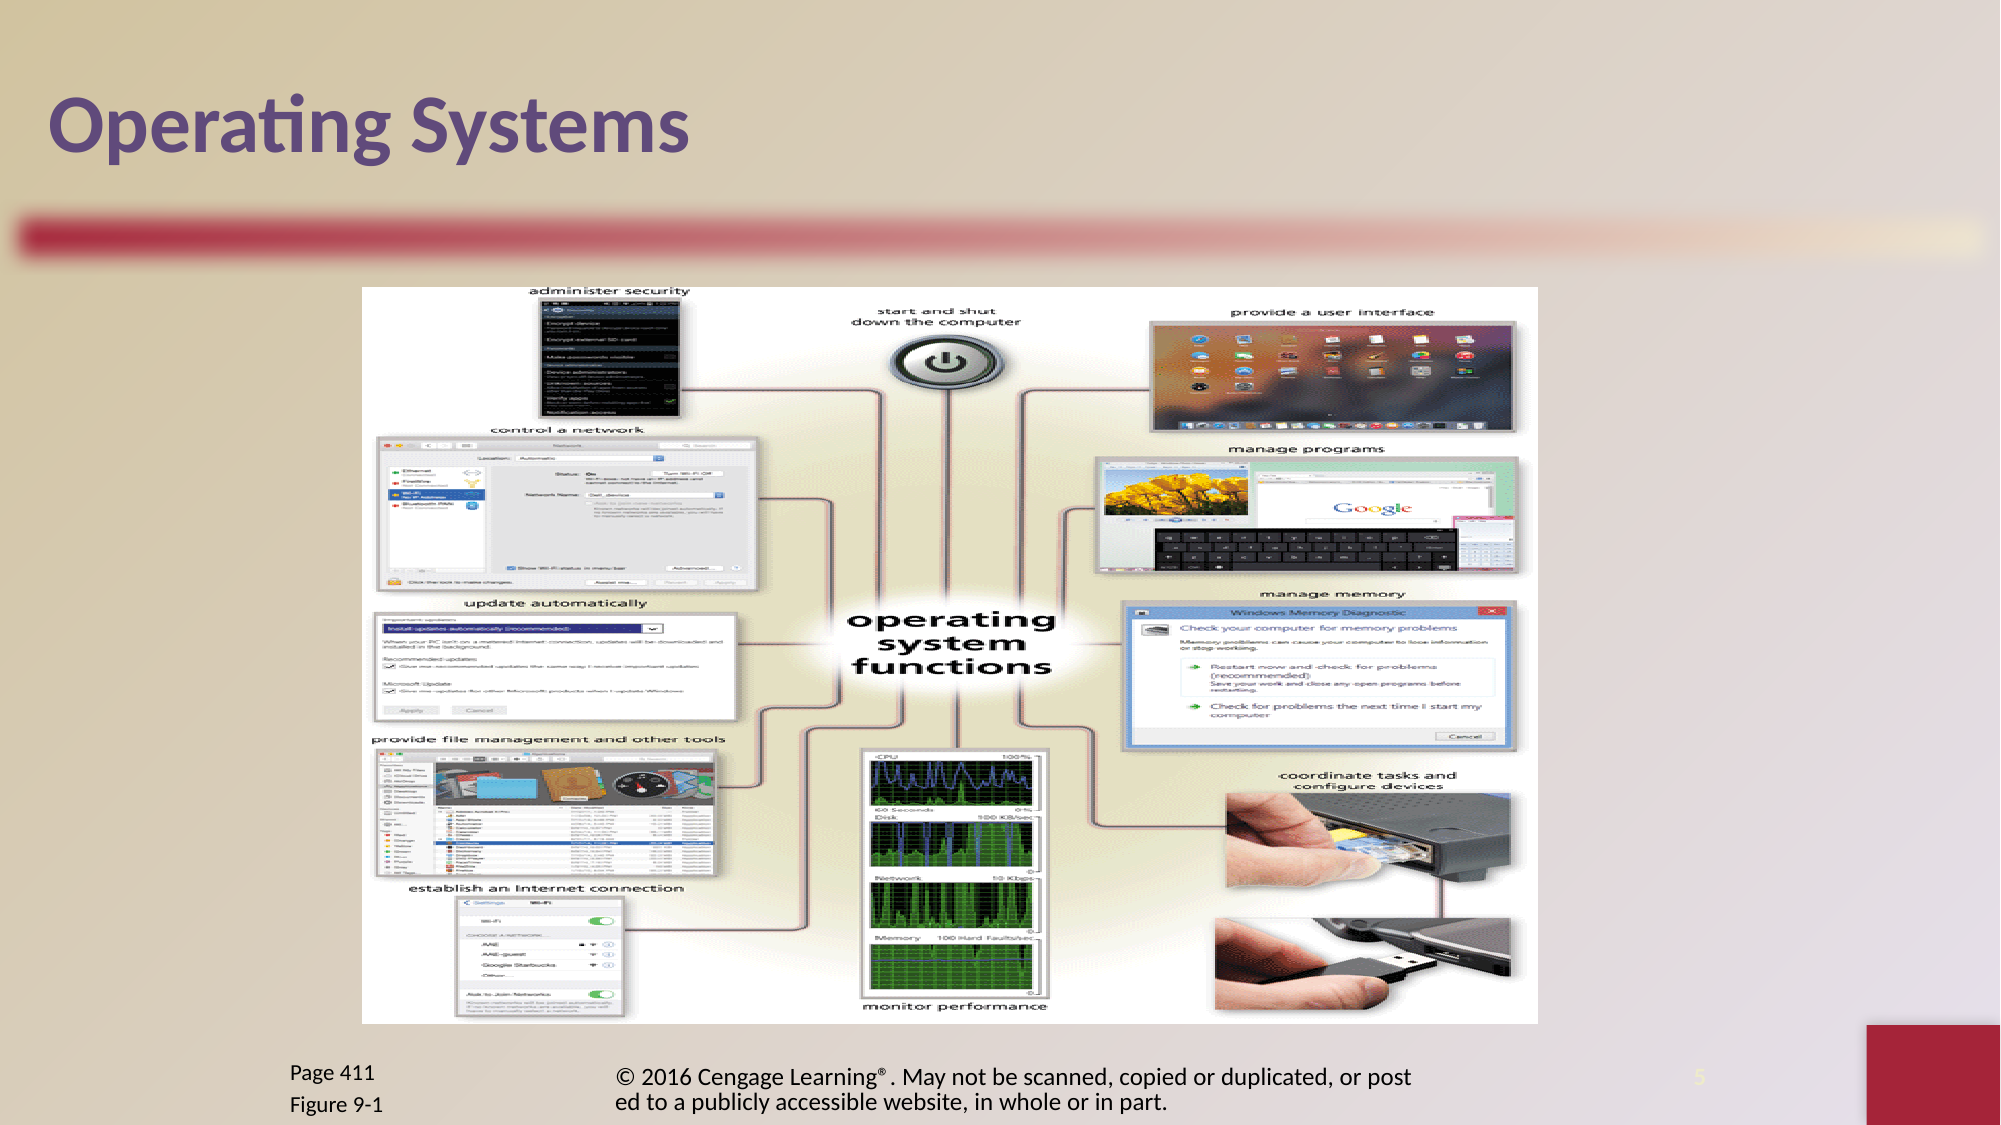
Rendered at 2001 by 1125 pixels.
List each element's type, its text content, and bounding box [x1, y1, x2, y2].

list Page 411 Figure 9-1 [275, 1050, 550, 1125]
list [362, 287, 1538, 1024]
slide_number 5 [1650, 1025, 1750, 1125]
footer © 2016 Cengage Learning®. May not be scanned, copied or duplicated, or posted to a publicly accessible website, in whole or in part. [600, 1037, 1434, 1113]
title Operating Systems [33, 24, 1967, 213]
